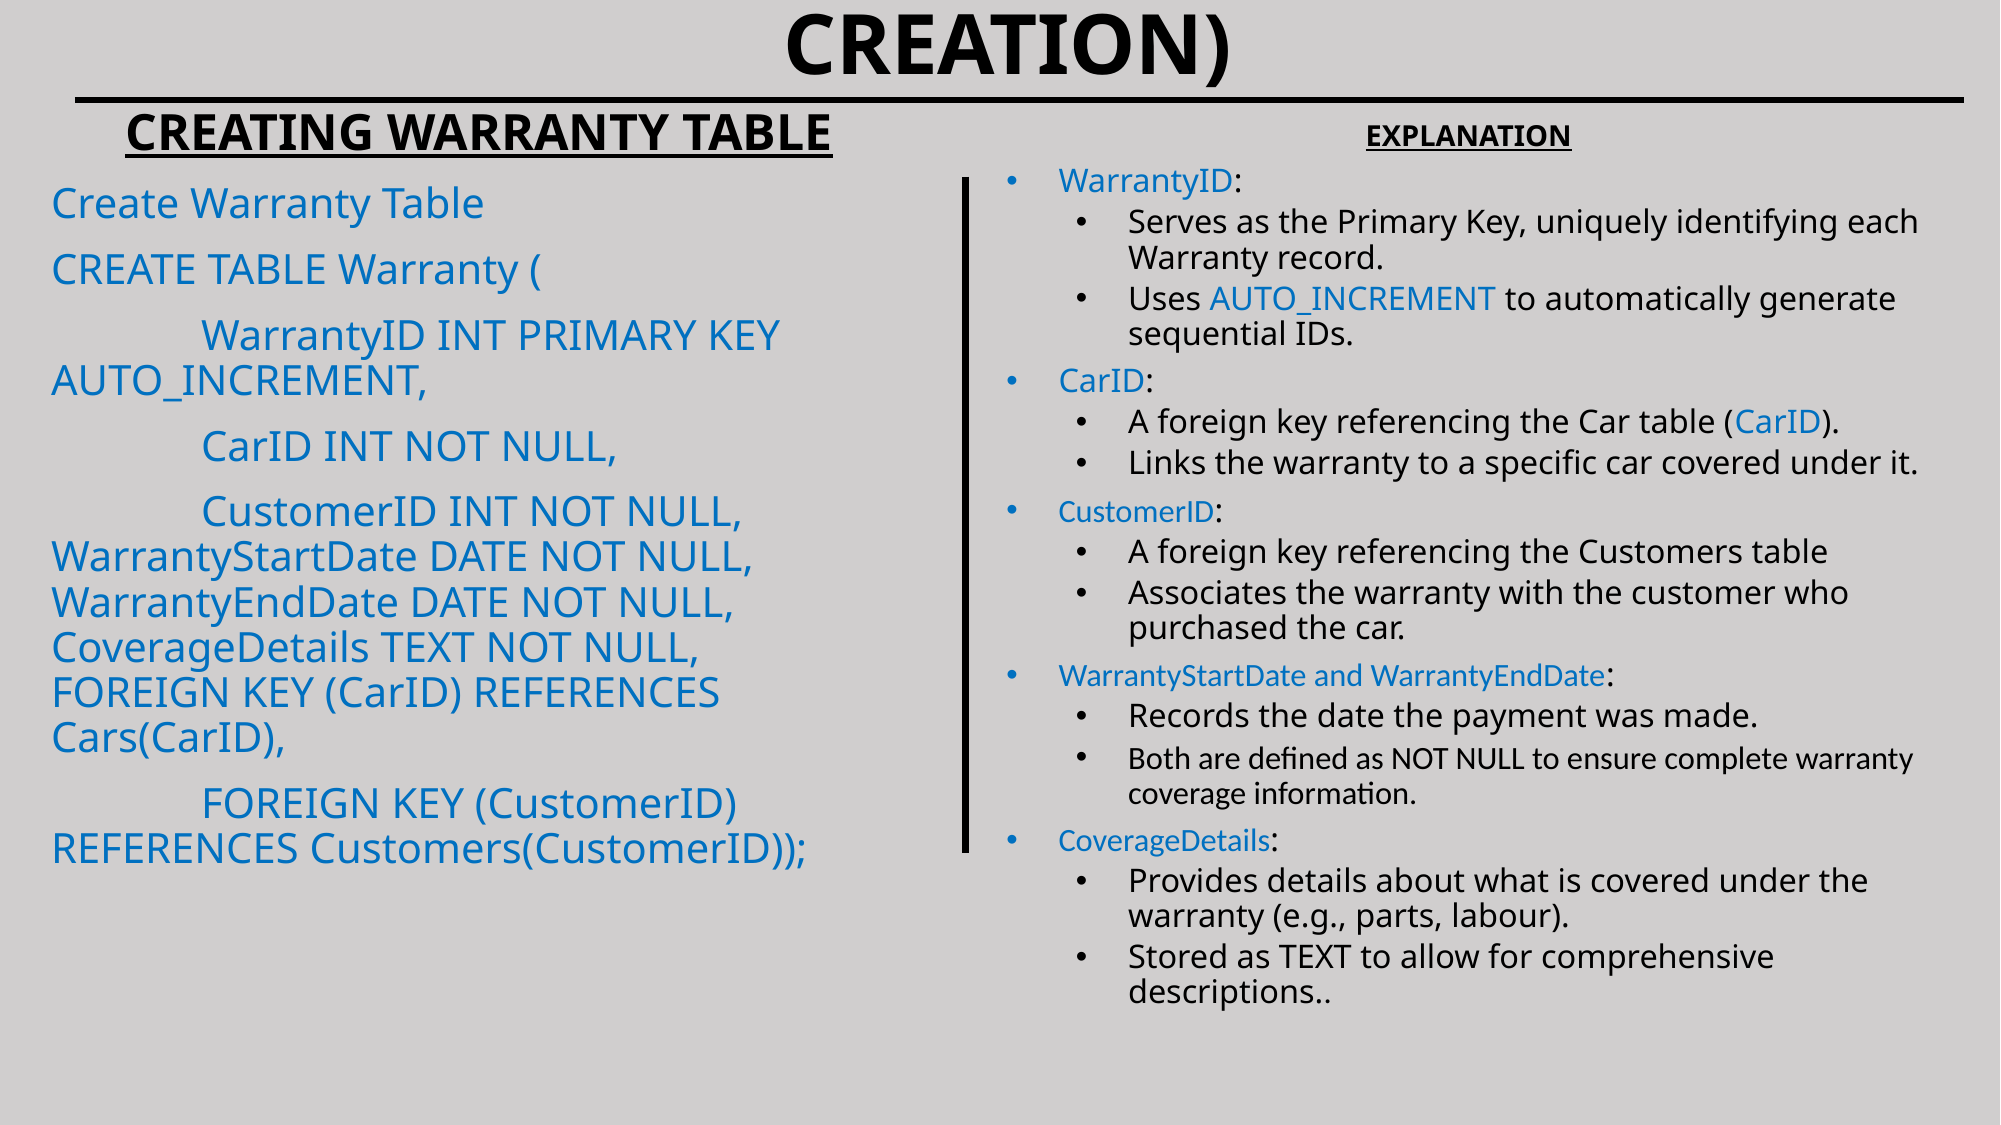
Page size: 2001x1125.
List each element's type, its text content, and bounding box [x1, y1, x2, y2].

title DATA DEFINITION STATEMENTS (TABLE CREATION) [0, 13, 2000, 100]
text_box EXPLANATION WarrantyID: Serves as the Primary Key, uniquely identifying each Warranty record. Uses AUTO_INCREMENT to automatically generate sequential IDs. CarID: A foreign key referencing the Car table (CarID). Links the warranty to a specific car covered under it. CustomerID: A foreign key referencing the Customers table Associates the warranty with the customer who purchased the car. WarrantyStartDate and WarrantyEndDate: Records the date the payment was made. Both are defined as NOT NULL to ensure complete warranty coverage information. CoverageDetails: Provides details about what is covered under the warranty (e.g., parts, labour). Stored as TEXT to allow for comprehensive descriptions.. [991, 113, 1946, 1052]
subtitle CREATING WARRANTY TABLE Create Warranty Table CREATE TABLE Warranty ( WarrantyID INT PRIMARY KEY AUTO_INCREMENT, CarID INT NOT NULL, CustomerID INT NOT NULL, WarrantyStartDate DATE NOT NULL, WarrantyEndDate DATE NOT NULL, CoverageDetails TEXT NOT NULL, FOREIGN KEY (CarID) REFERENCES Cars(CarID), FOREIGN KEY (CustomerID) REFERENCES Customers(CustomerID)); [35, 99, 922, 1038]
